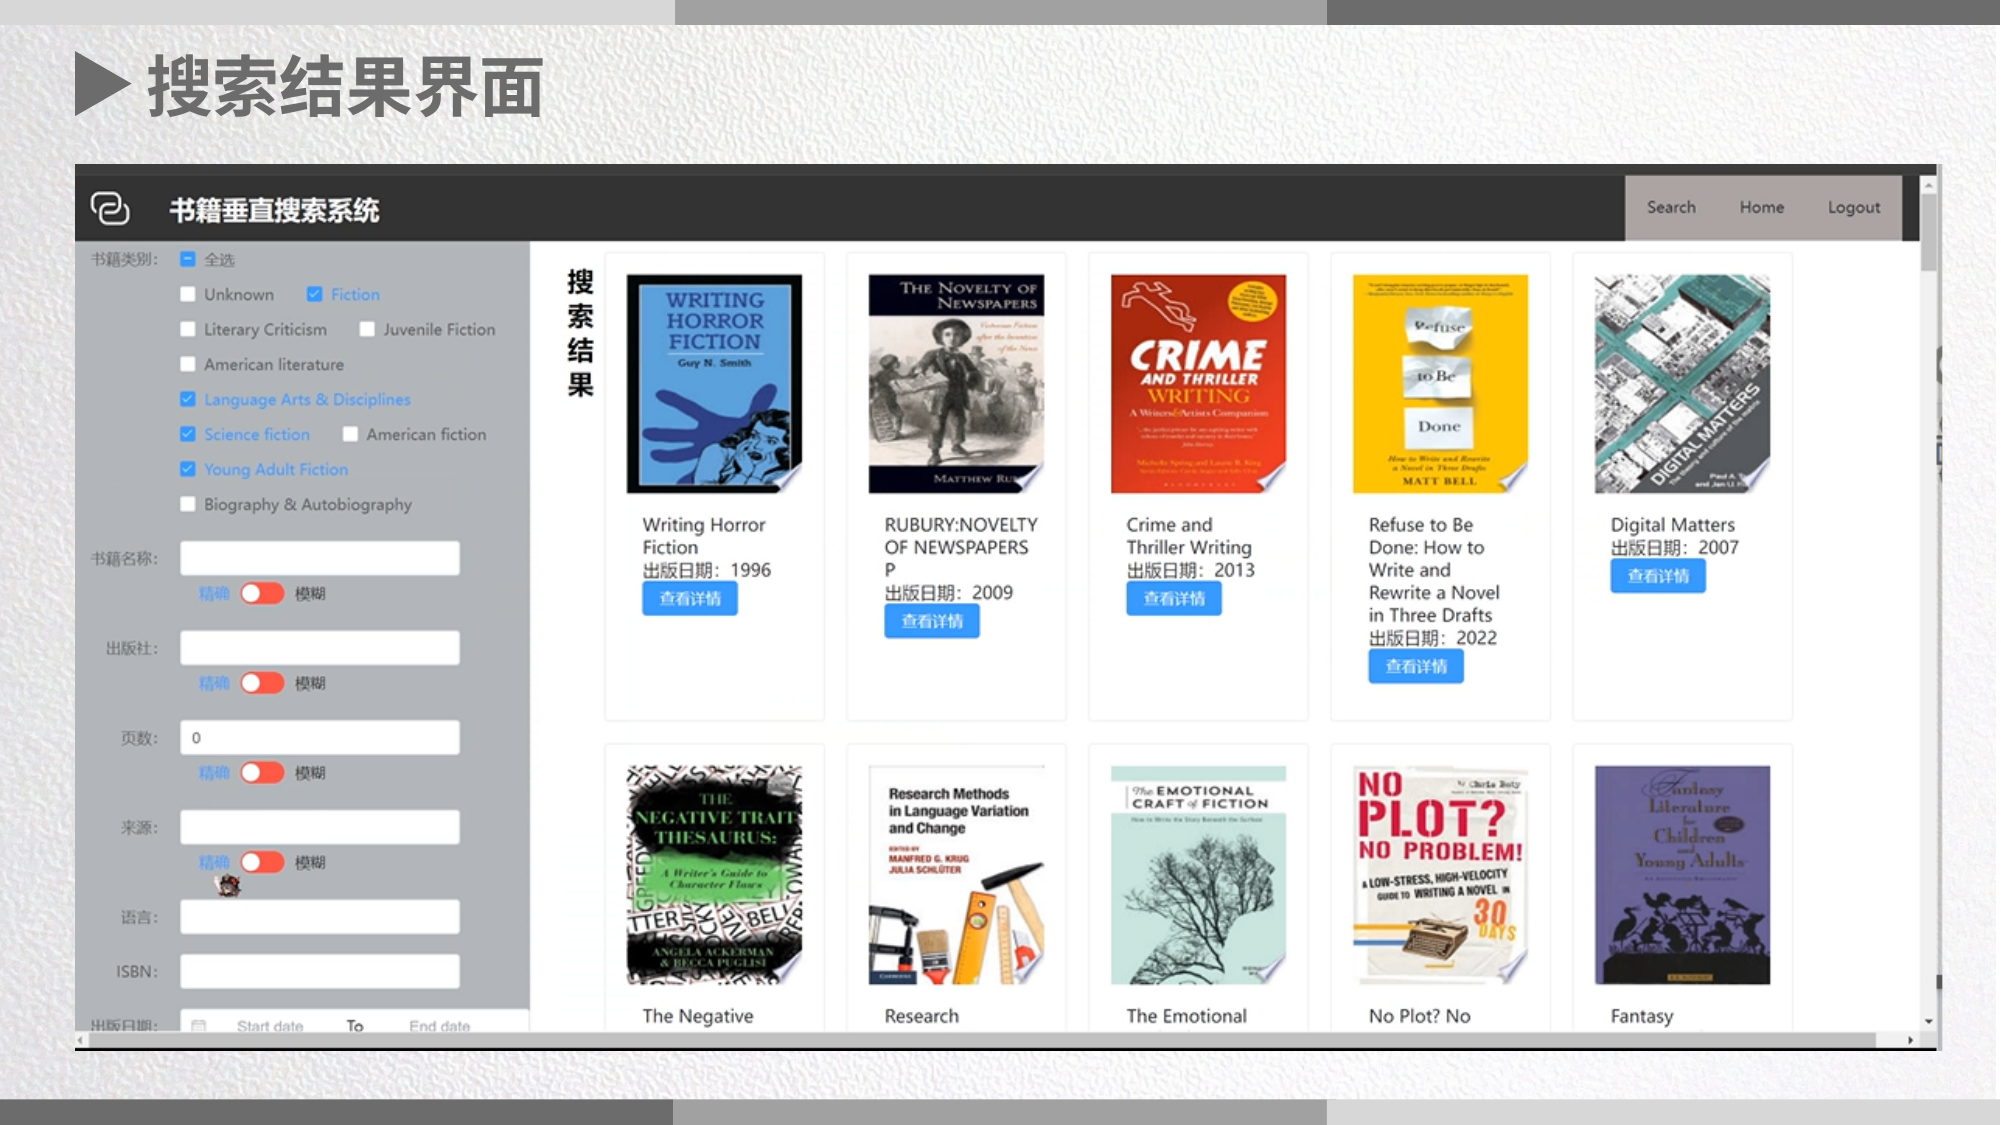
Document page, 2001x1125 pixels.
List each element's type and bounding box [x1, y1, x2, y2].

text_box [1996, 0, 2000, 26]
text_box [1996, 1098, 2000, 1125]
picture [0, 0, 1996, 1125]
